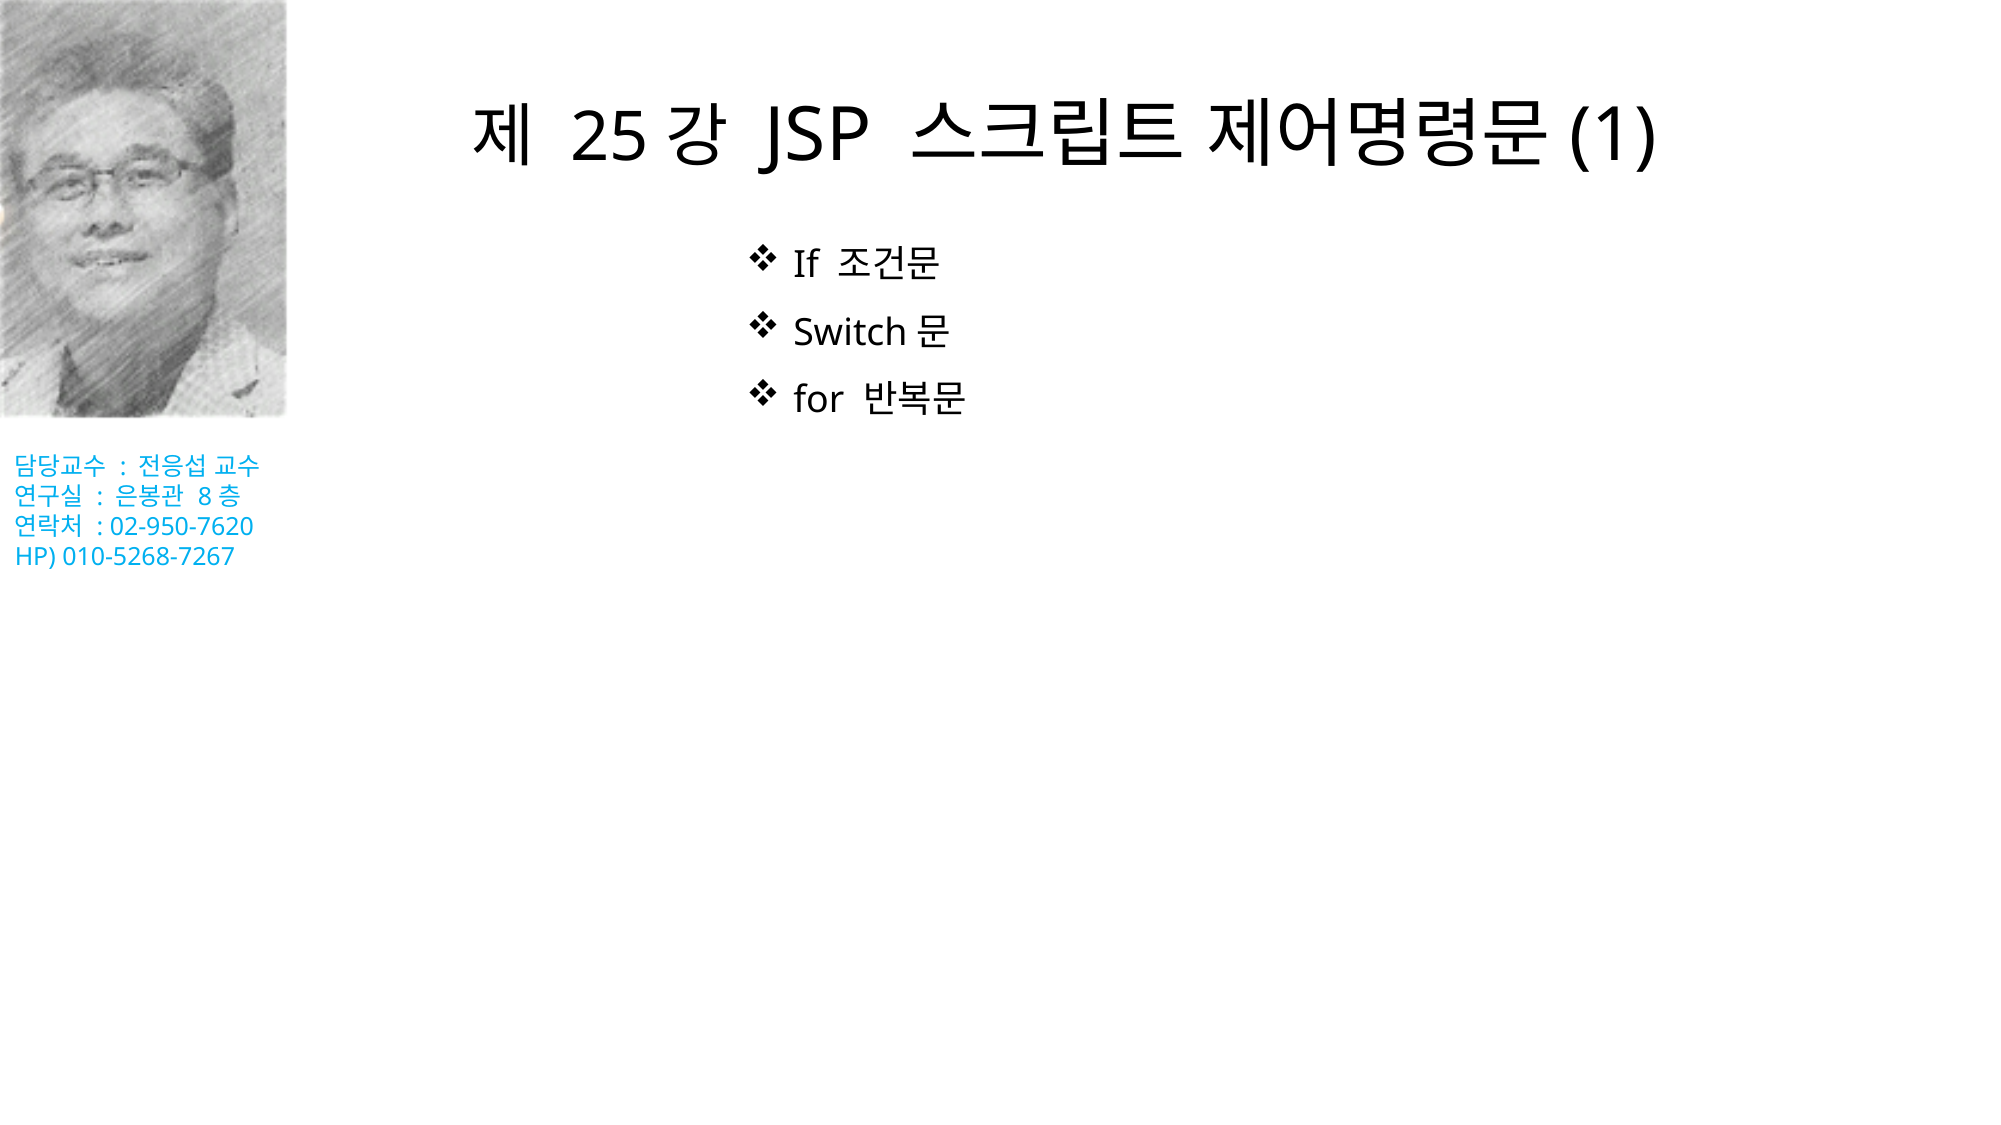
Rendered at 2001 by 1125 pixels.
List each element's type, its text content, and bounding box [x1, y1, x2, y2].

title 제 25강 JSP 스크립트 제어명령문(1) [381, 62, 1748, 185]
text_box If 조건문 Switch문 for 반복문 [731, 210, 1748, 428]
text_box 담당교수 : 전응섭 교수 연구실 : 은봉관 8층 연락처 : 02-950-7620 HP) 010-5268-7267 [0, 443, 342, 578]
picture [0, 0, 289, 421]
